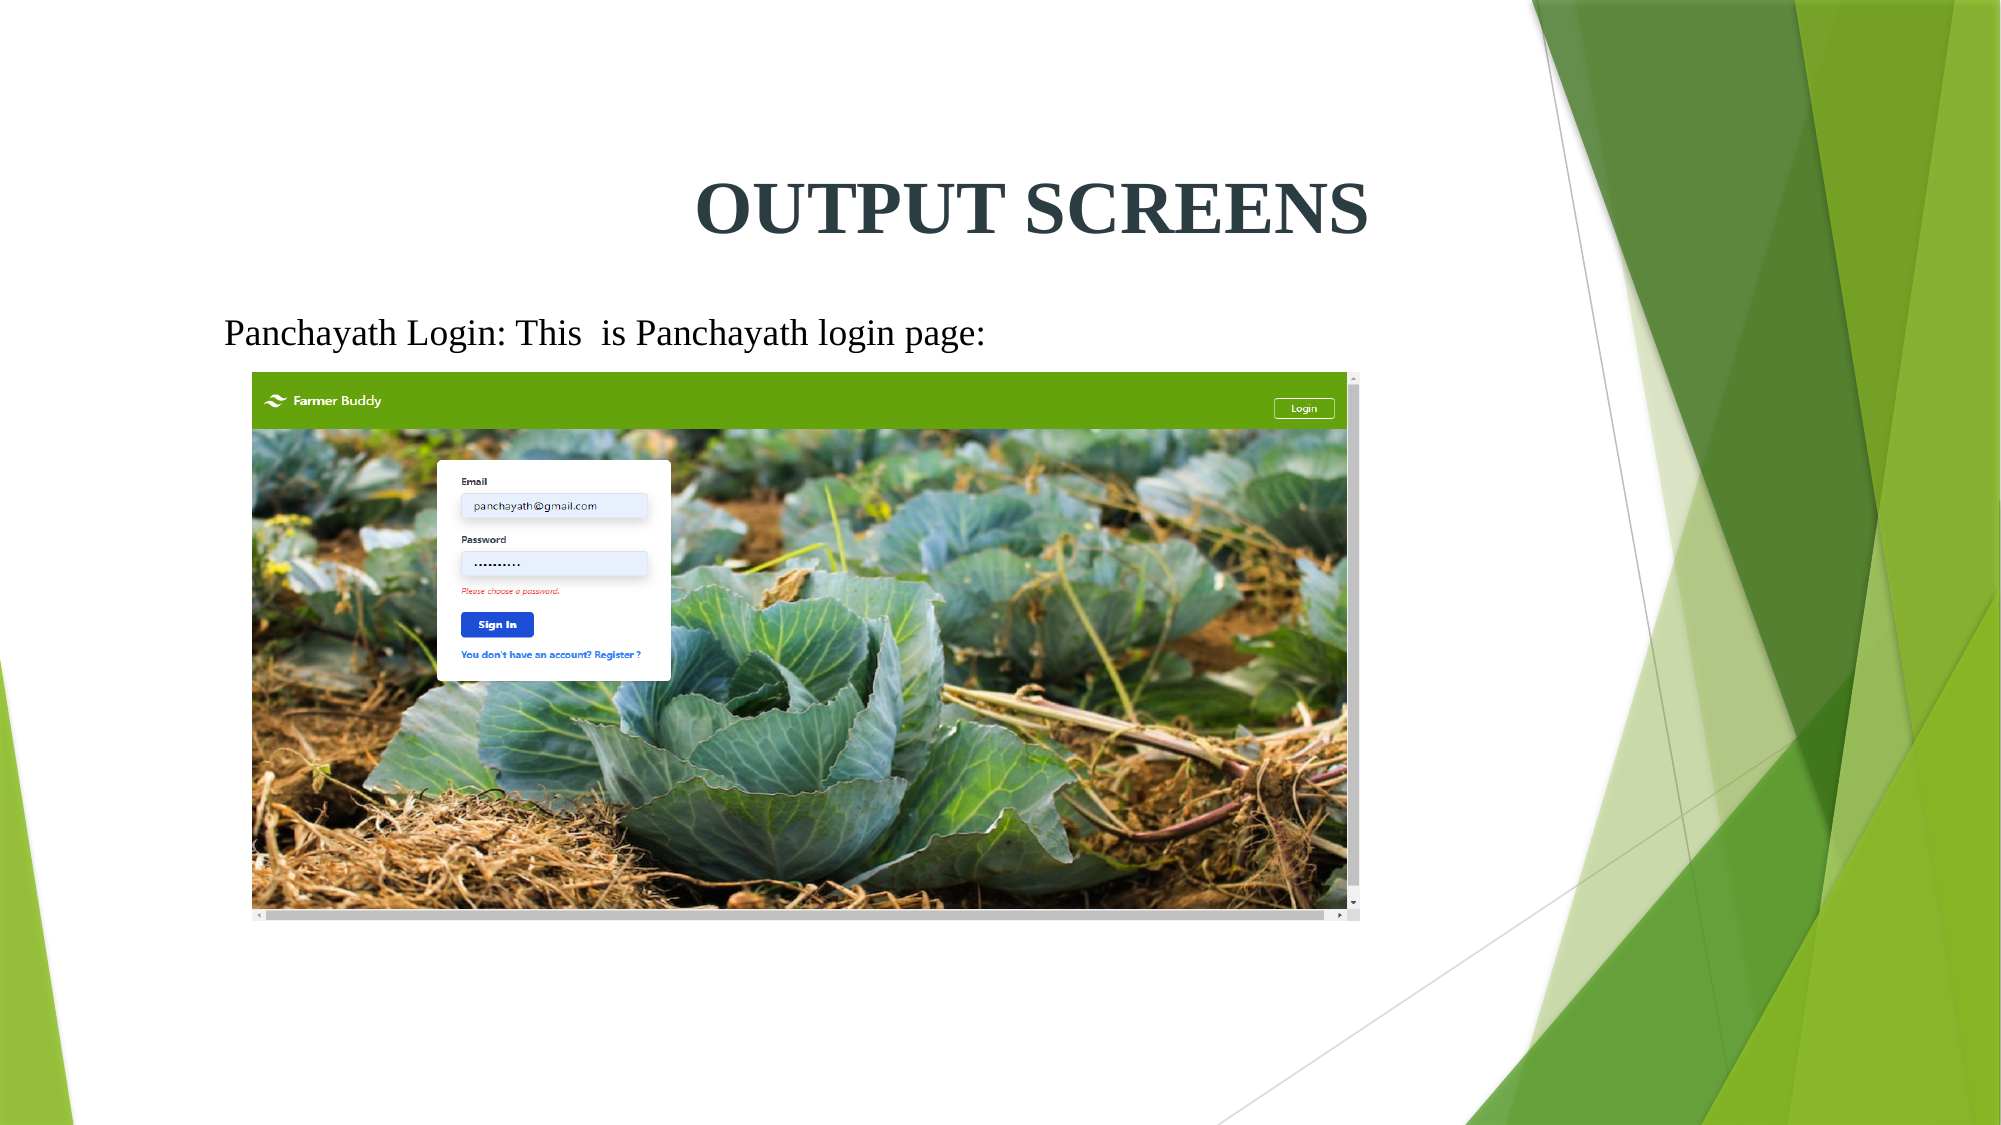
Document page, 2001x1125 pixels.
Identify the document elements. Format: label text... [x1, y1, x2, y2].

text_box Panchayath Login: This is Panchayath login page: [209, 277, 1807, 360]
text_box OUTPUT SCREENS [252, 88, 1663, 242]
picture [252, 371, 1360, 922]
